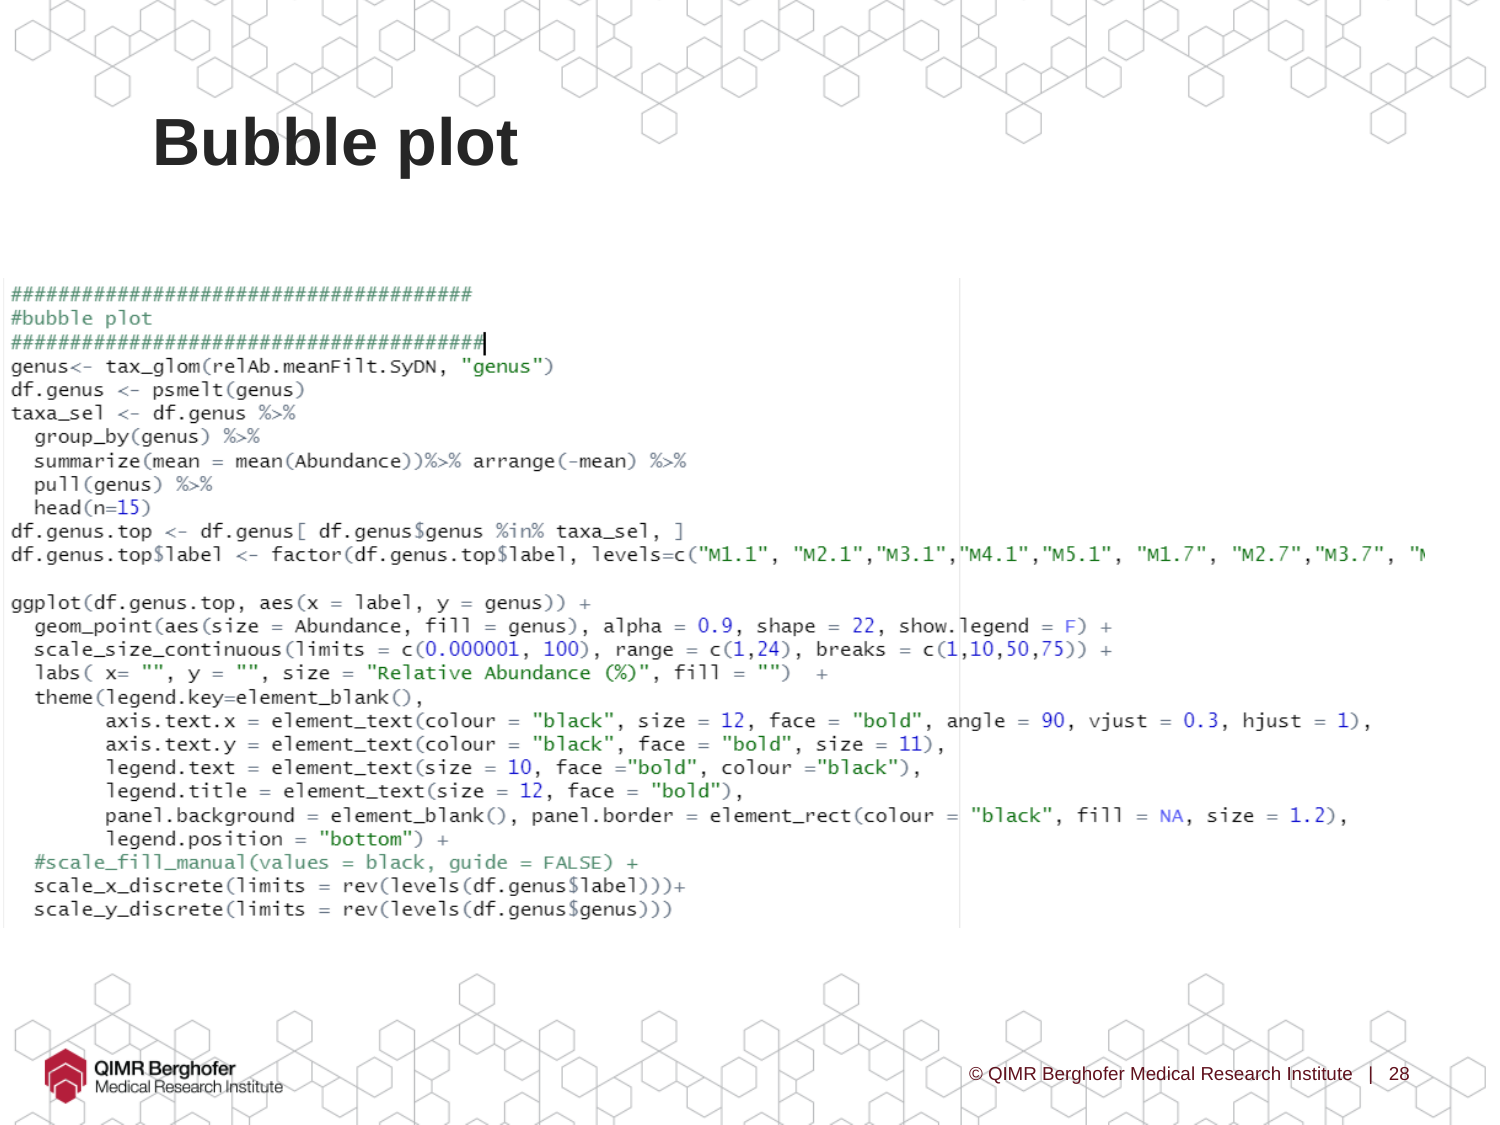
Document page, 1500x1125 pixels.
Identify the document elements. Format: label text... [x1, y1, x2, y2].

picture [0, 0, 1500, 1125]
footer © QIMR Berghofer Medical Research Institute | 28 [512, 1042, 1425, 1103]
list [3, 278, 1426, 928]
title Bubble plot [137, 45, 1425, 233]
